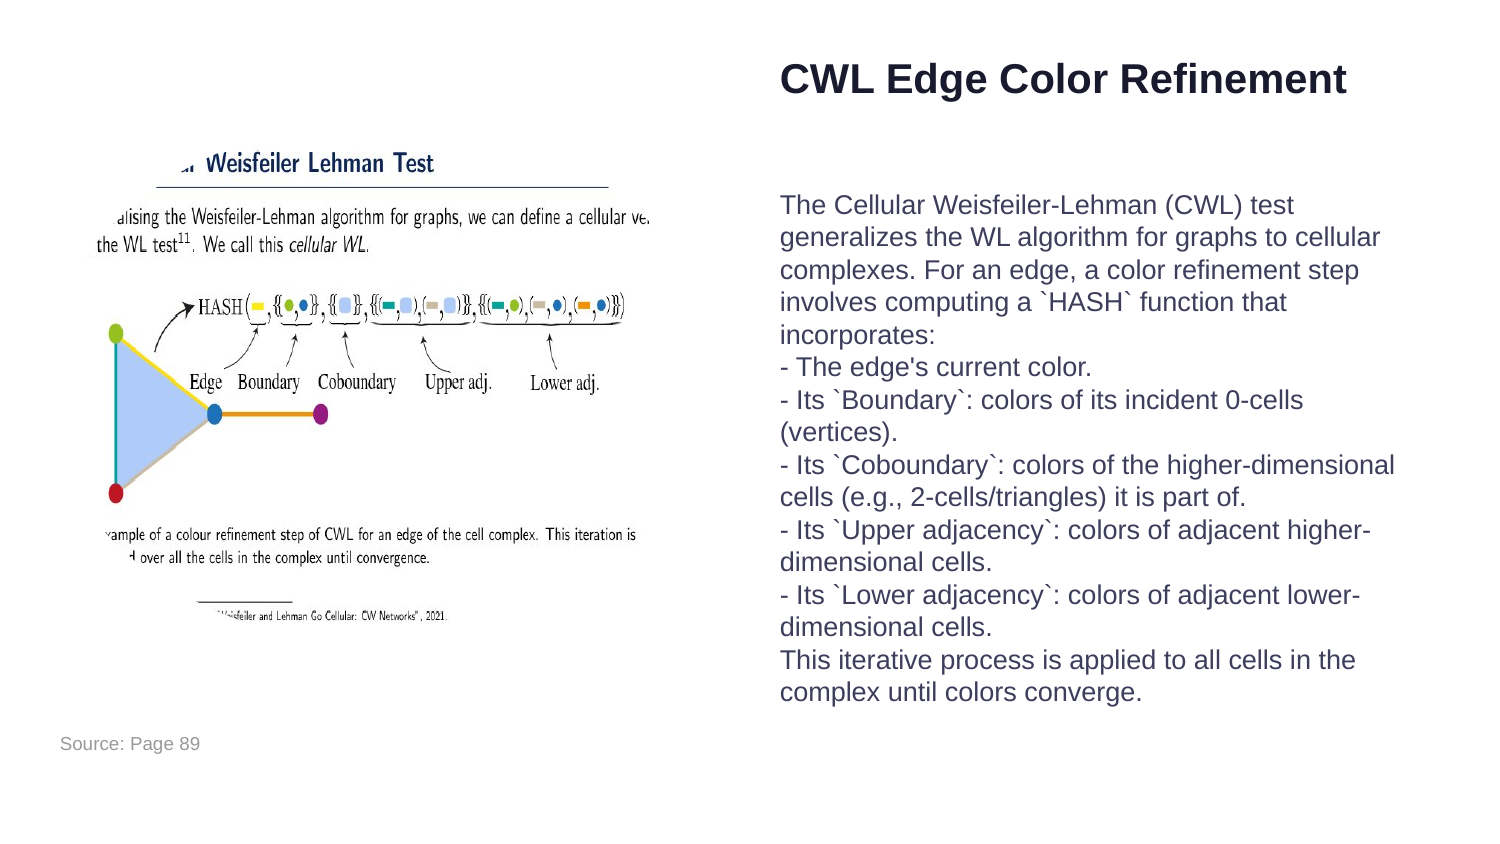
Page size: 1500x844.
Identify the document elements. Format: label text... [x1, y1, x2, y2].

text_box The Cellular Weisfeiler-Lehman (CWL) test generalizes the WL algorithm for graphs to cellular complexes. For an edge, a color refinement step involves computing a `HASH` function that incorporates: - The edge's current color. - Its `Boundary`: colors of its incident 0-cells (vertices). - Its `Coboundary`: colors of the higher-dimensional cells (e.g., 2-cells/triangles) it is part of. - Its `Upper adjacency`: colors of adjacent higher-dimensional cells. - Its `Lower adjacency`: colors of adjacent lower-dimensional cells. This iterative process is applied to all cells in the complex until colors converge. [764, 179, 1440, 645]
text_box CWL Edge Color Refinement [764, 44, 1440, 165]
picture [44, 119, 720, 645]
text_box Source: Page 89 [44, 719, 495, 765]
